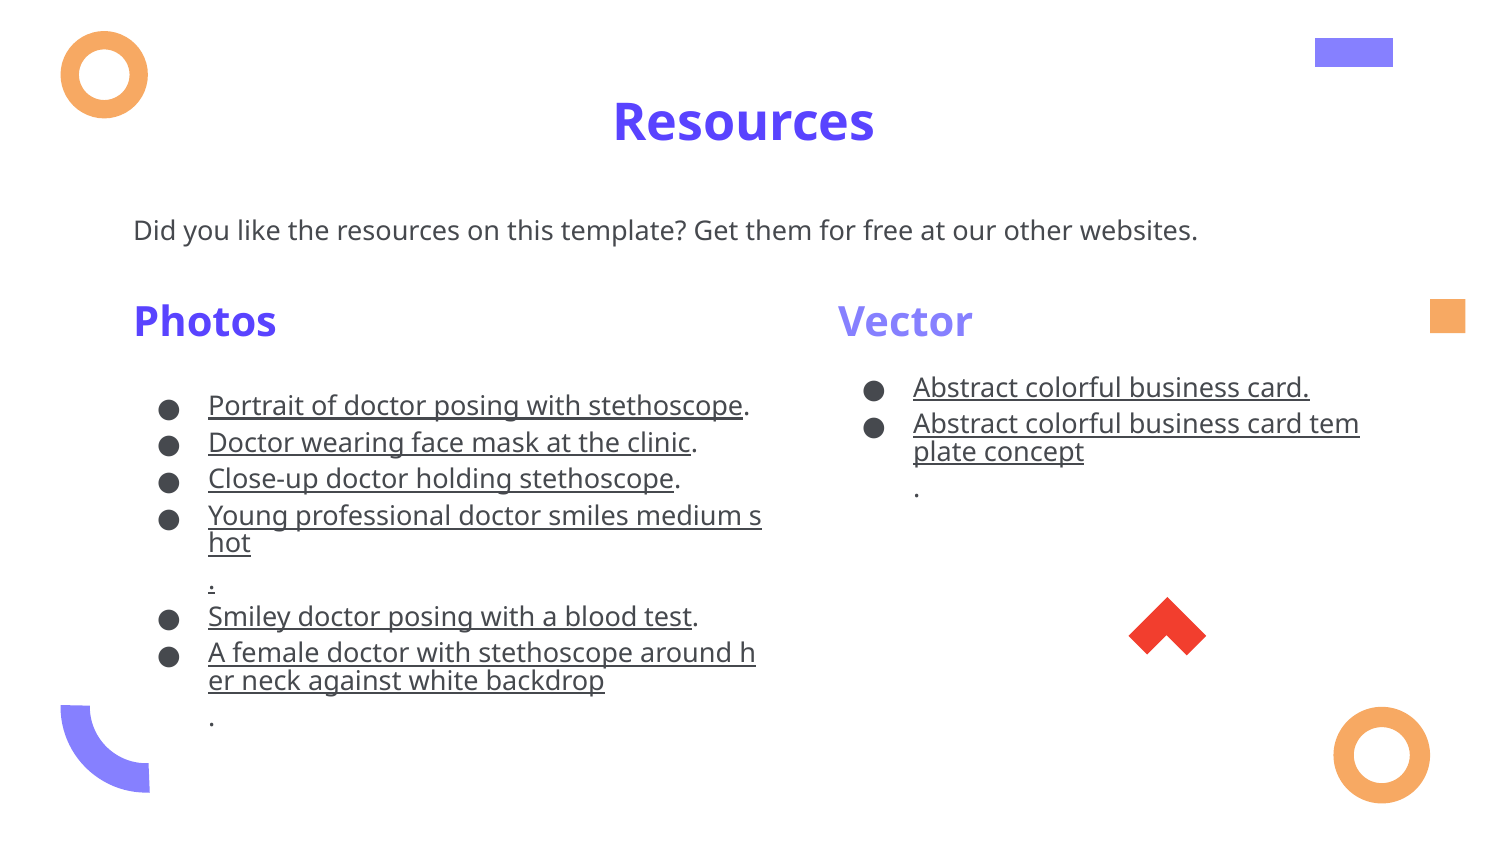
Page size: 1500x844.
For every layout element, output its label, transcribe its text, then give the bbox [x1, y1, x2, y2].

title Resources [118, 72, 1382, 167]
text_box Portrait of doctor posing with stethoscope. Doctor wearing face mask at the clinic. Close-up doctor holding stethoscope. Young professional doctor smiles medium shot. Smiley doctor posing with a blood test. A female doctor with stethoscope around her neck against white backdrop. [118, 354, 779, 712]
text_box Abstract colorful business card. Abstract colorful business card template concept. [823, 355, 1382, 583]
text_box Did you like the resources on this template? Get them for free at our other websites. [118, 176, 1382, 283]
text_box Vector [823, 291, 1382, 341]
text_box Photos [118, 291, 655, 341]
